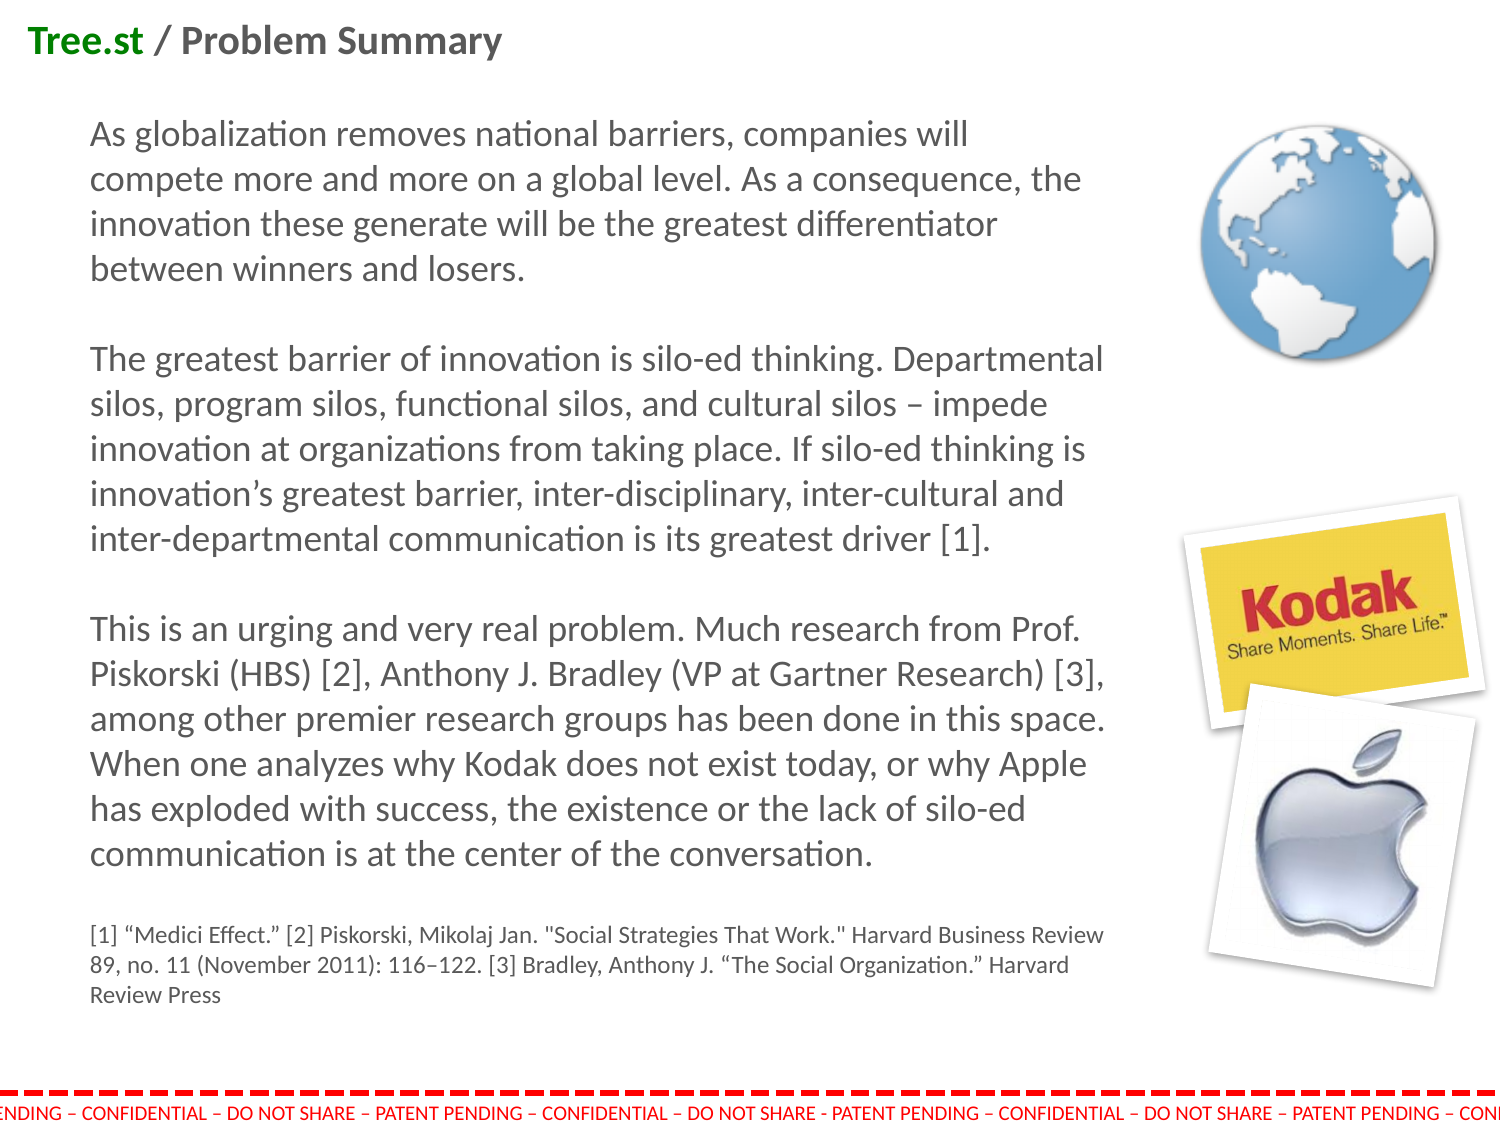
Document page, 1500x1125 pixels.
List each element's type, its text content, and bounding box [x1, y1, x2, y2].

text_box Tree.st / Problem Summary [12, 0, 1138, 75]
picture [1187, 112, 1455, 380]
picture [1201, 513, 1468, 712]
text_box As globalization removes national barriers, companies will compete more and more on a global level. As a consequence, the innovation these generate will be the greatest differentiator between winners and losers. The greatest barrier of innovation is silo-ed thinking. Departmental silos, program silos, functional silos, and cultural silos – impede innovation at organizations from taking place. If silo-ed thinking is innovation’s greatest barrier, inter-disciplinary, inter-cultural and inter-departmental communication is its greatest driver [1]. This is an urging and very real problem. Much research from Prof. Piskorski (HBS) [2], Anthony J. Bradley (VP at Gartner Research) [3], among other premier research groups has been done in this space. When one analyzes why Kodak does not exist today, or why Apple has exploded with success, the existence or the lack of silo-ed communication is at the center of the conversation. [1] “Medici Effect.” [2] Piskorski, Mikolaj Jan. "Social Strategies That Work." Harvard Business Review 89, no. 11 (November 2011): 116–122. [3] Bradley, Anthony J. “The Social Organization.” Harvard Review Press [74, 101, 1125, 1017]
text_box PATENT PENDING – CONFIDENTIAL – DO NOT SHARE – PATENT PENDING – CONFIDENTIAL – DO NOT SHARE - PATENT PENDING – CONFIDENTIAL – DO NOT SHARE – PATENT PENDING – CONFIDENTIAL [0, 1092, 1500, 1125]
picture [1226, 701, 1458, 970]
